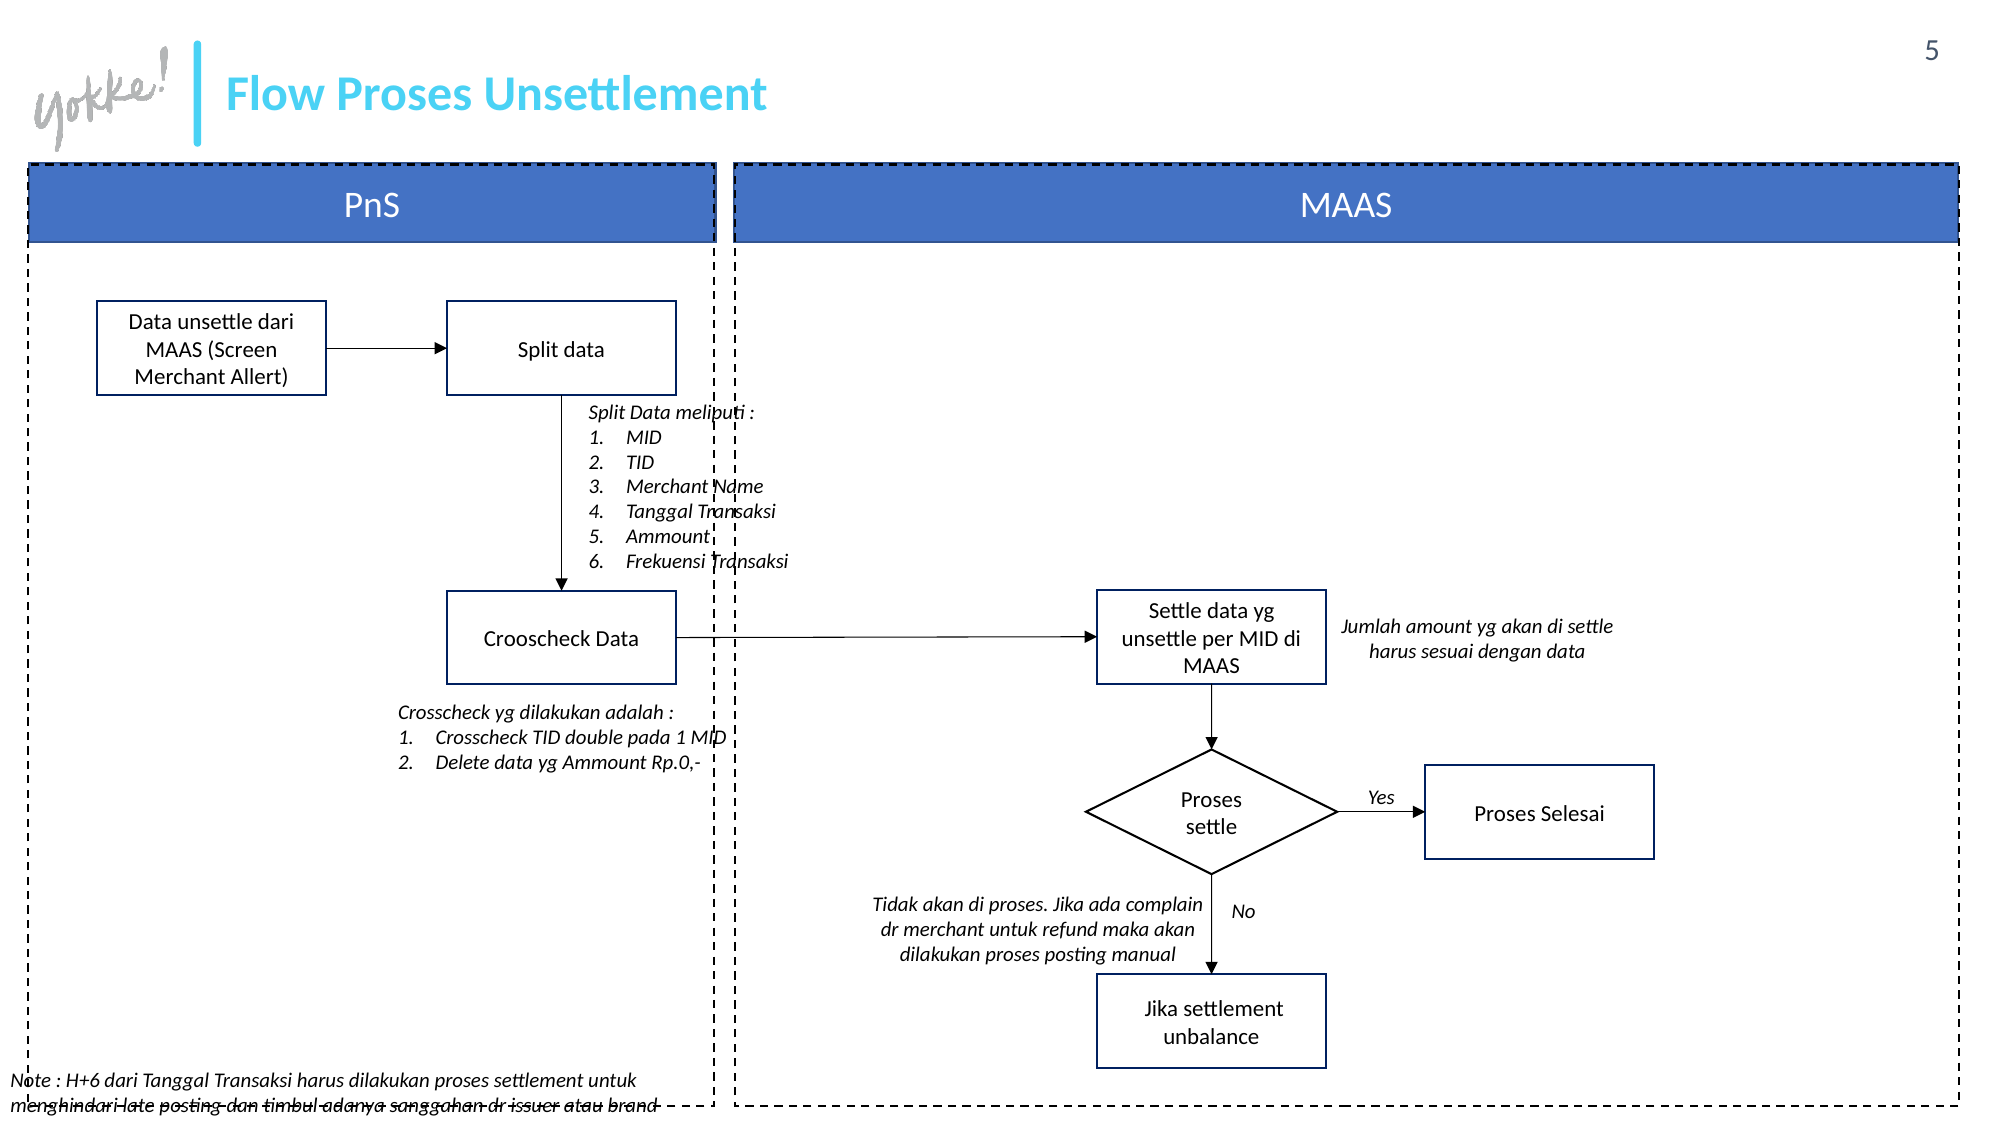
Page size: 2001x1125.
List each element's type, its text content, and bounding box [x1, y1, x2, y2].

text_box Yes [1290, 776, 1472, 816]
text_box [734, 163, 1960, 1107]
text_box [27, 163, 715, 1107]
text_box No [1212, 890, 1335, 931]
text_box Split Data meliputi : MID TID Merchant Name Tanggal Transaksi Ammount Frekuensi Transaksi [573, 390, 825, 581]
text_box Crooscheck Data [446, 590, 677, 685]
text_box Crosscheck yg dilakukan adalah : Crosscheck TID double pada 1 MID Delete data yg Ammount Rp.0,- [383, 691, 765, 782]
title Flow Proses Unsettlement [211, 69, 1646, 129]
text_box No [1153, 890, 1211, 931]
text_box Note : H+6 dari Tanggal Transaksi harus dilakukan proses settlement untuk menghindari late posting dan timbul adanya sanggahan dr issuer atau brand [0, 1059, 706, 1124]
picture [26, 39, 175, 158]
text_box Jumlah amount yg akan di settle harus sesuai dengan data [1326, 604, 1629, 670]
